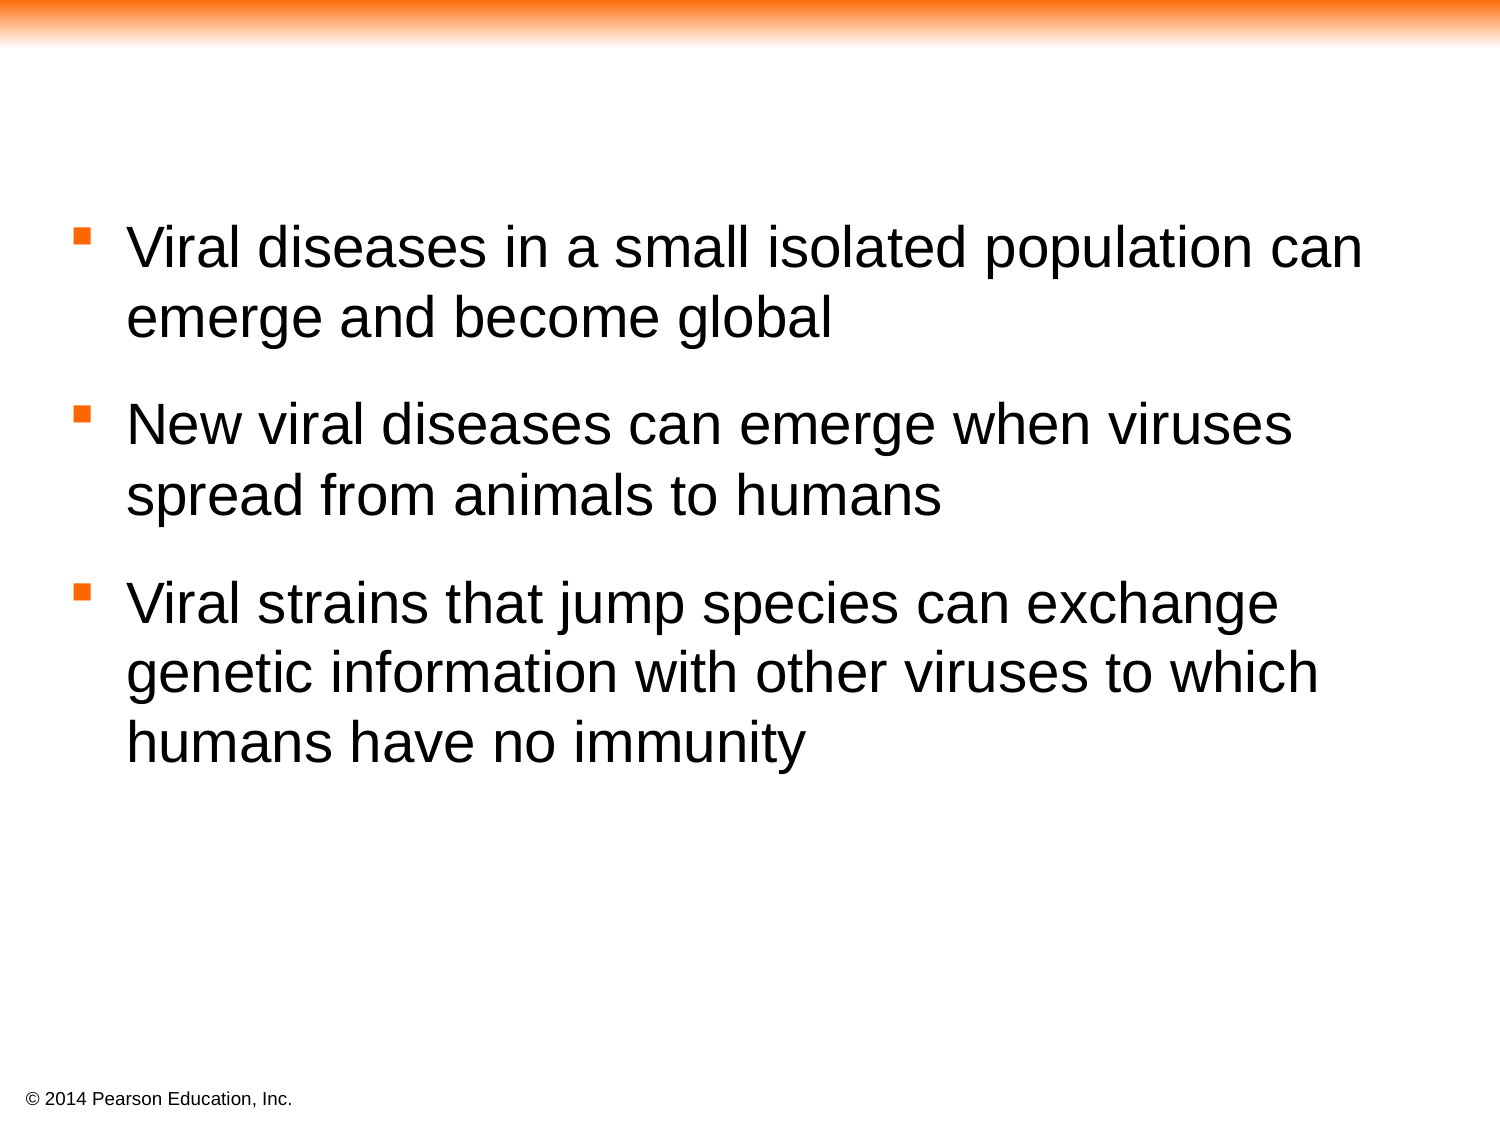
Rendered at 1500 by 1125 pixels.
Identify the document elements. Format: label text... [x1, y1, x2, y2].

list Viral diseases in a small isolated population can emerge and become global New viral diseases can emerge when viruses spread from animals to humans Viral strains that jump species can exchange genetic information with other viruses to which humans have no immunity [69, 208, 1464, 1042]
